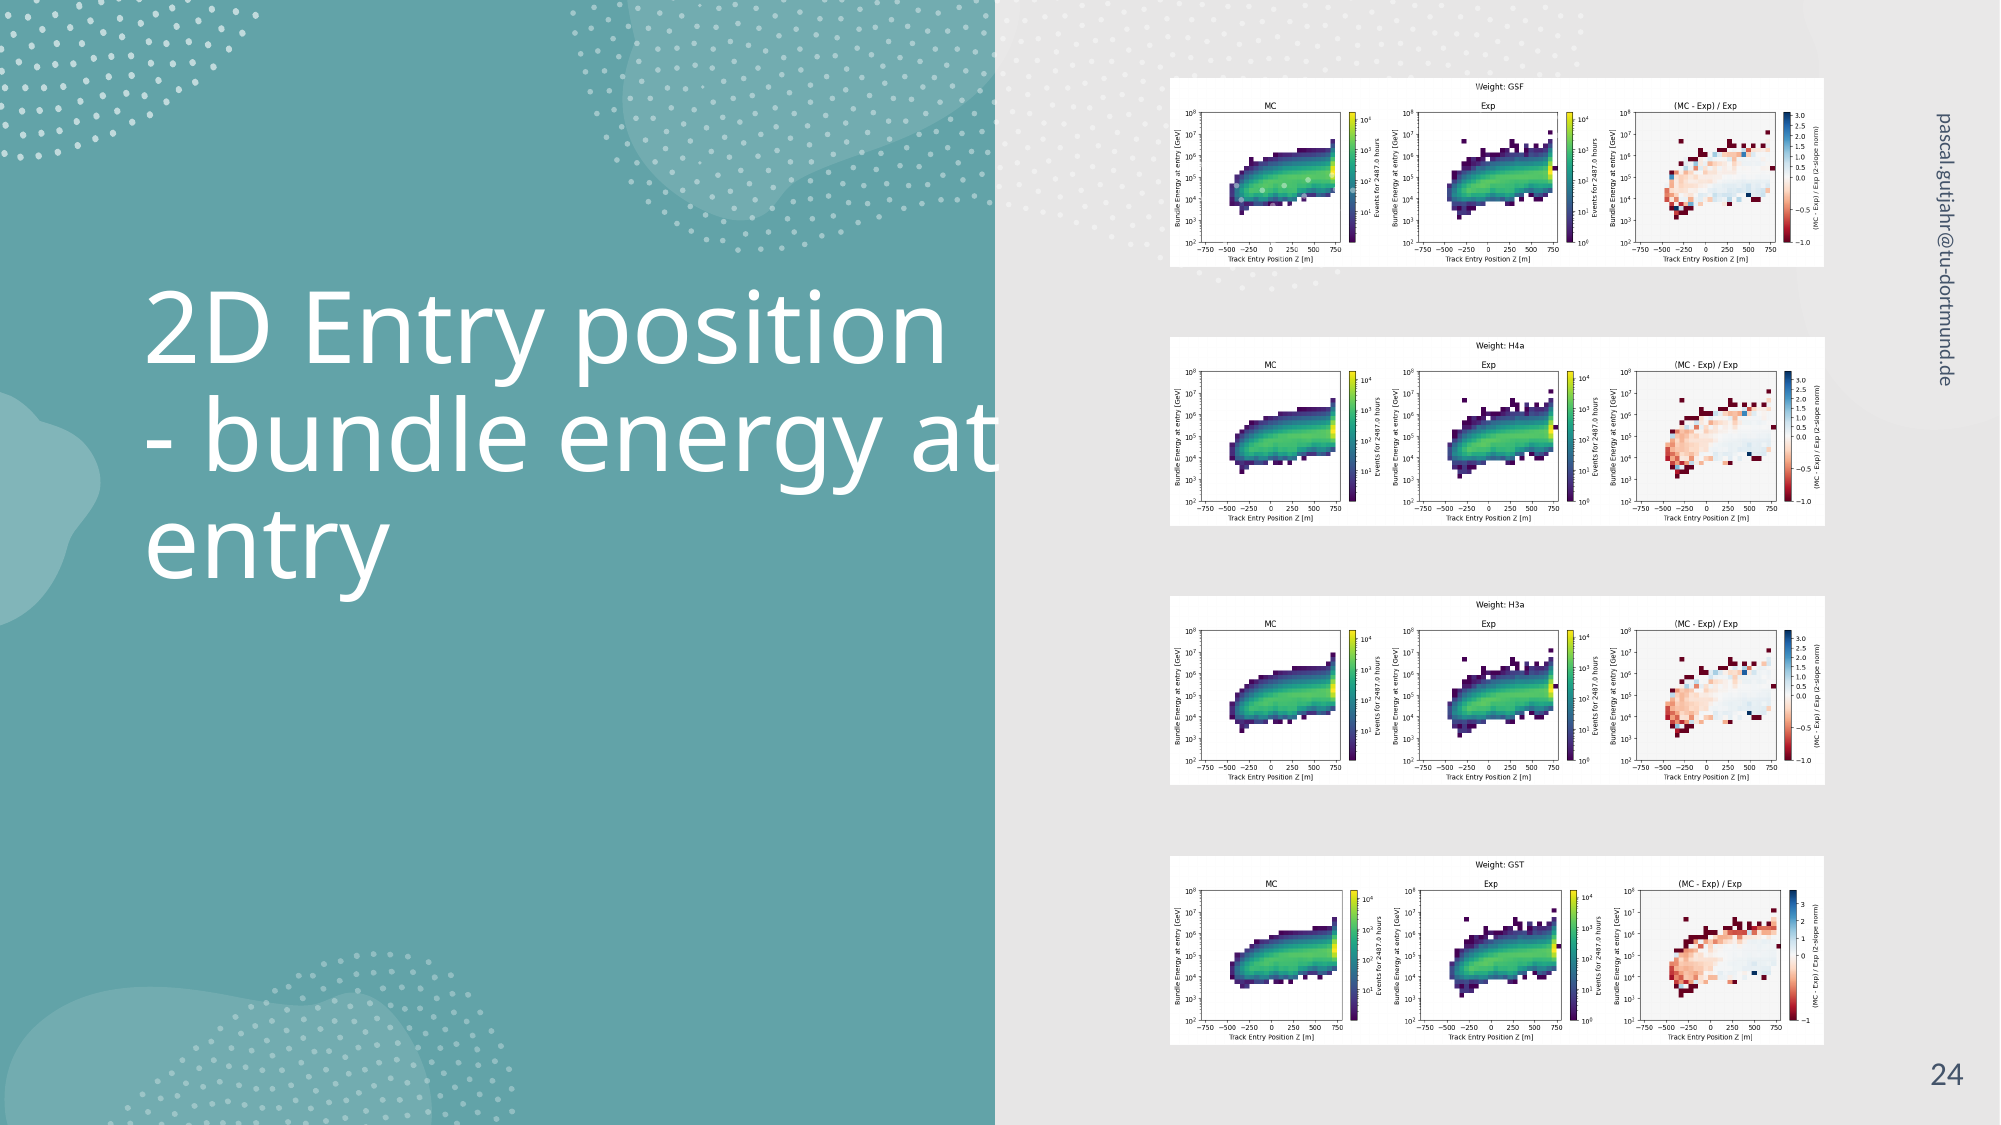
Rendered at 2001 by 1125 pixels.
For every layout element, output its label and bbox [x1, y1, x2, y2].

text_box [0, 0, 2000, 1125]
